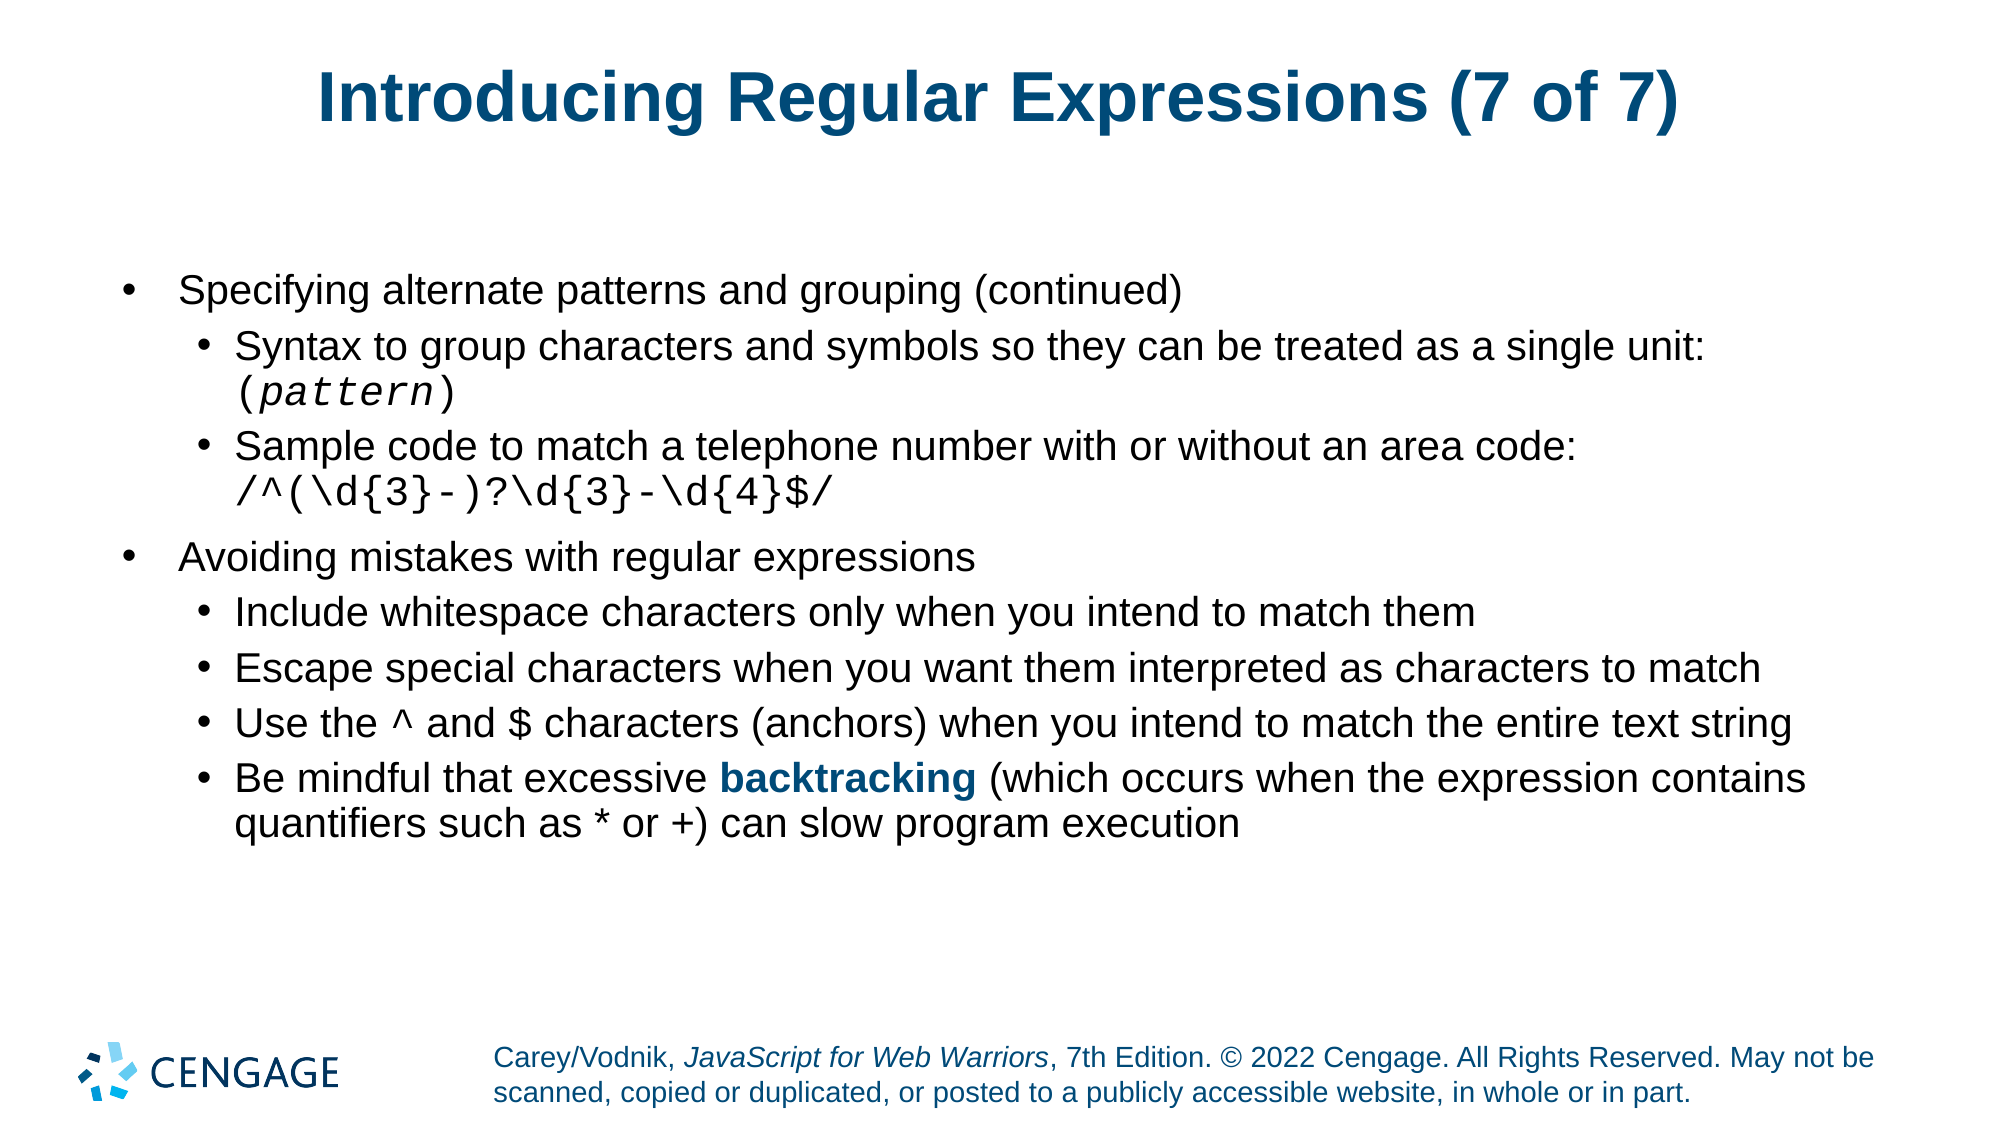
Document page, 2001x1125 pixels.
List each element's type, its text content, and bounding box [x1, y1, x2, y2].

picture [78, 1042, 338, 1101]
list Specifying alternate patterns and grouping (continued) Syntax to group characters and symbols so they can be treated as a single unit: (pattern) Sample code to match a telephone number with or without an area code: /^(\d{3}-)?\d{3}-\d{4}$/ Avoiding mistakes with regular expressions Include whitespace characters only when you intend to match them Escape special characters when you want them interpreted as characters to match Use the ^ and $ characters (anchors) when you intend to match the entire text string Be mindful that excessive backtracking (which occurs when the expression contains quantifiers such as * or +) can slow program execution [121, 268, 1880, 990]
title Introducing Regular Expressions (7 of 7) [137, 59, 1863, 171]
